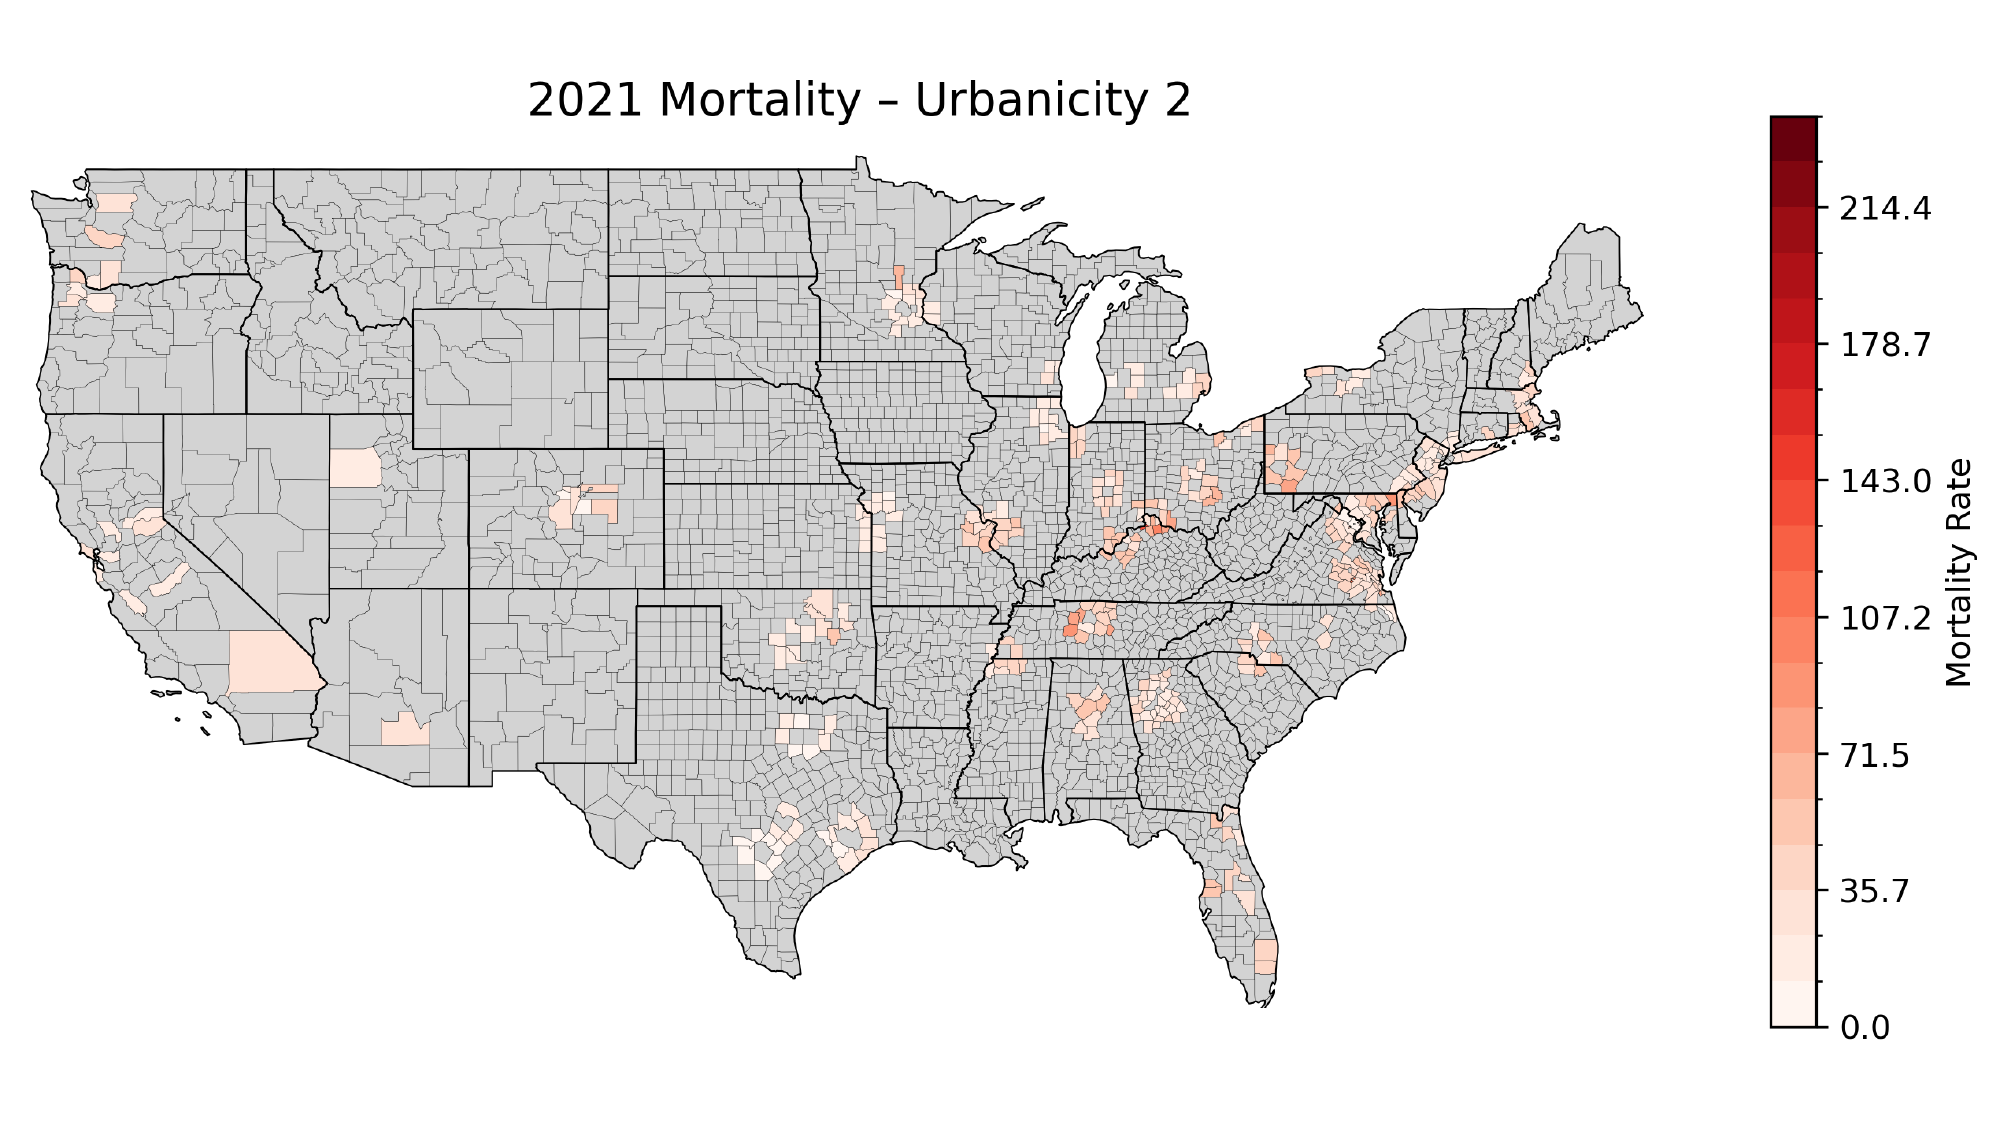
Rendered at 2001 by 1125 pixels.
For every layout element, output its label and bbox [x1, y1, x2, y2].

picture [0, 56, 2000, 1069]
